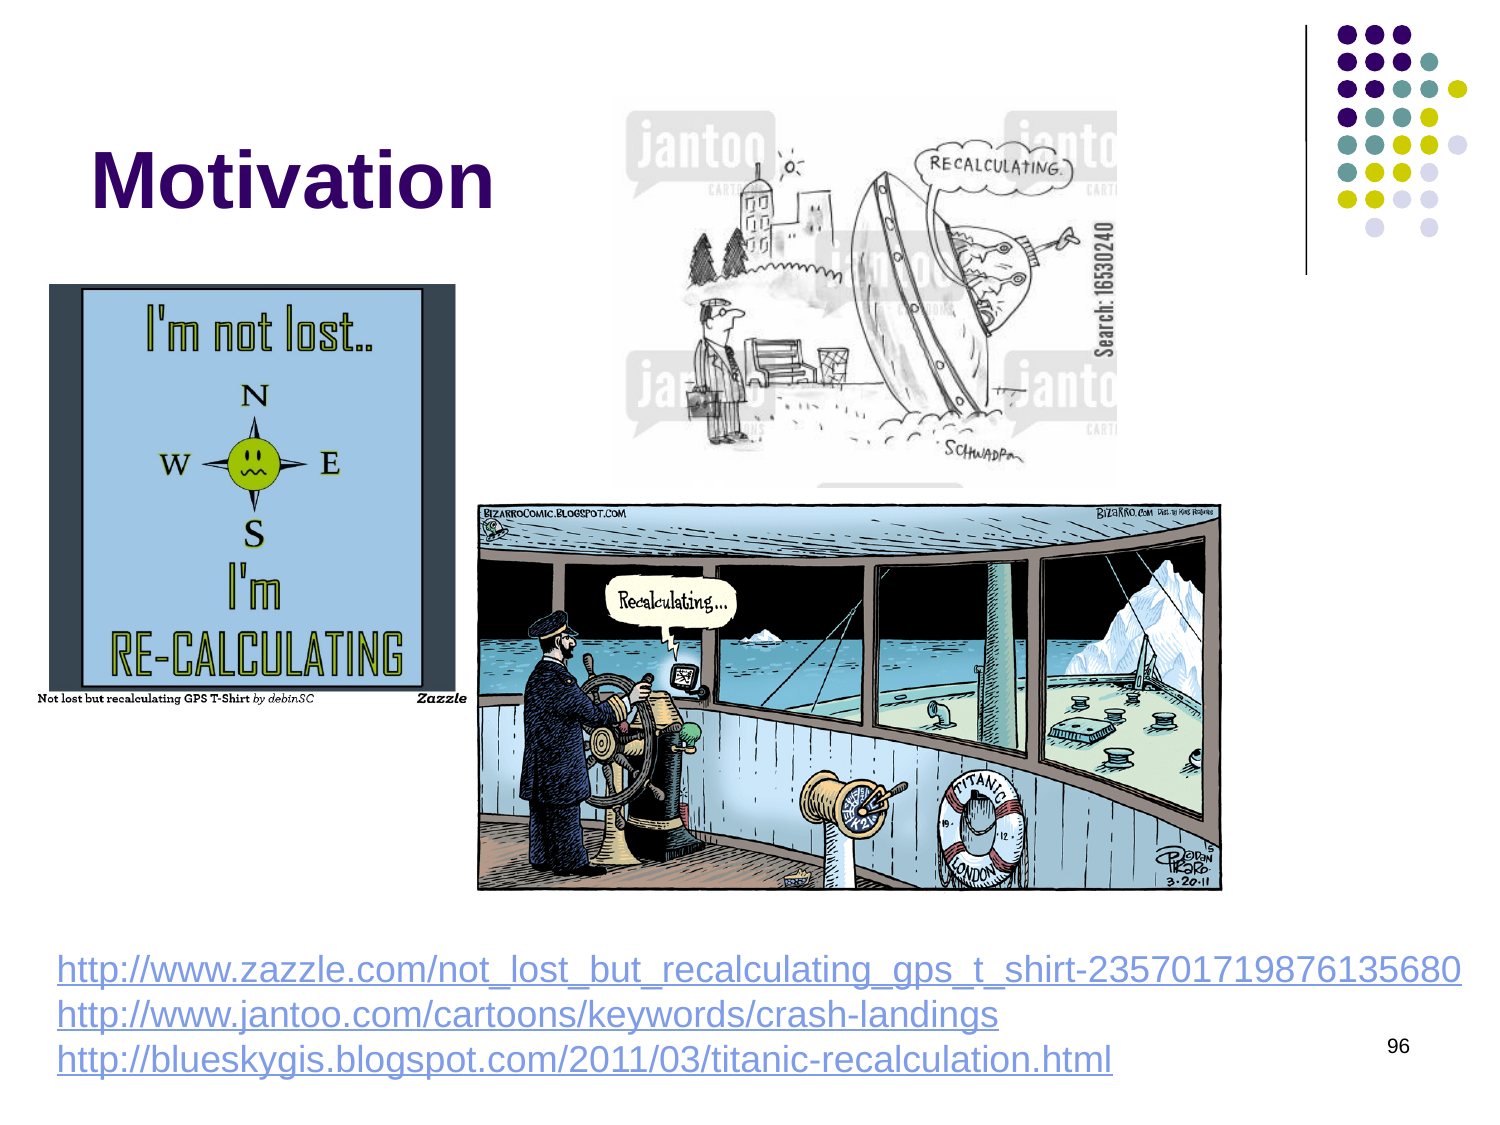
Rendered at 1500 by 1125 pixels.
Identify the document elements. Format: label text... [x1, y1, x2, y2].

text_box http://www.zazzle.com/not_lost_but_recalculating_gps_t_shirt-235701719876135680 http://www.jantoo.com/cartoons/keywords/crash-landings http://blueskygis.blogspot.com/2011/03/titanic-recalculation.html [41, 937, 1477, 1125]
title Motivation [75, 20, 1313, 233]
picture [33, 268, 471, 707]
picture [474, 500, 1226, 894]
picture [613, 96, 1117, 488]
